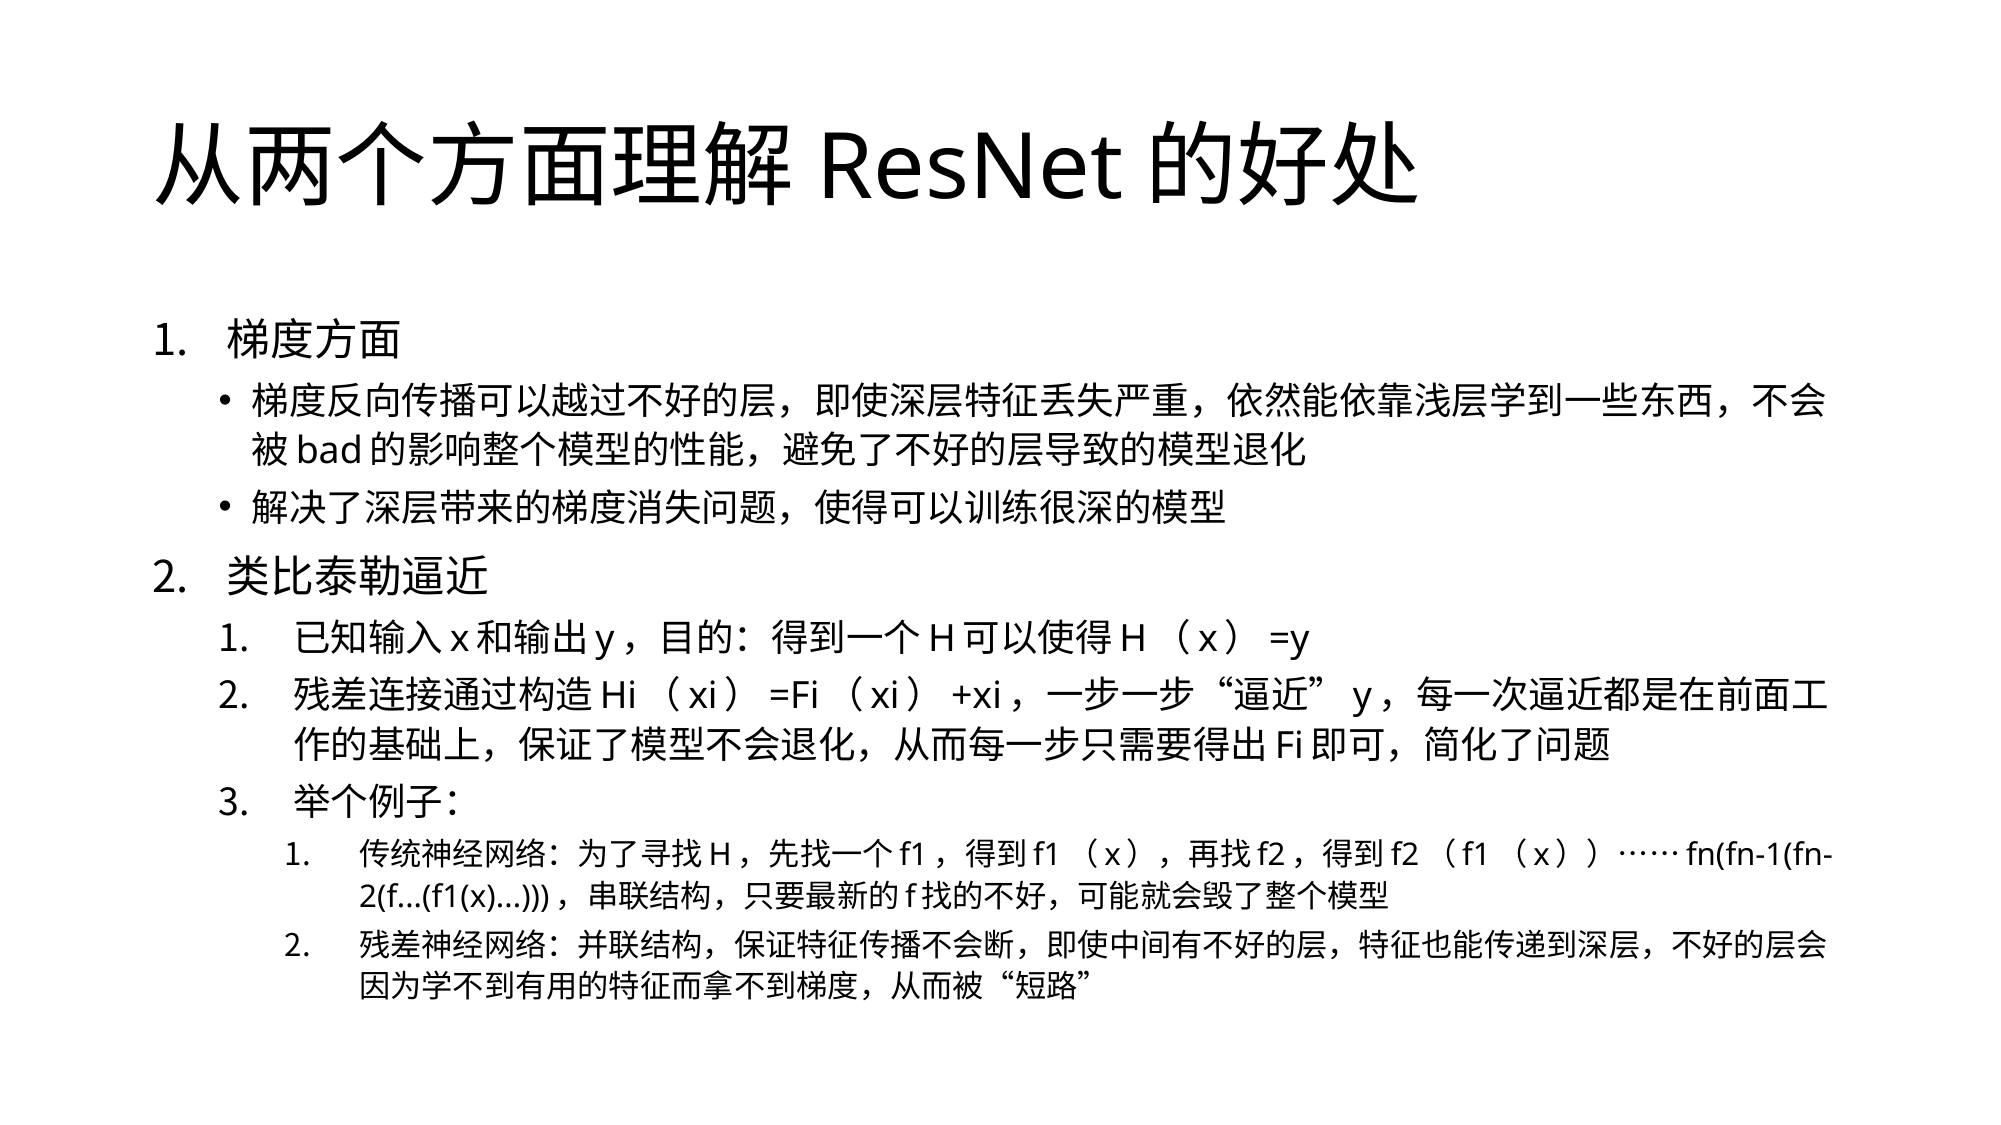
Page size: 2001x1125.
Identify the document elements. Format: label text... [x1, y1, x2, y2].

title 从两个方面理解ResNet的好处 [137, 59, 1863, 278]
list 梯度方面 梯度反向传播可以越过不好的层，即使深层特征丢失严重，依然能依靠浅层学到一些东西，不会被bad的影响整个模型的性能，避免了不好的层导致的模型退化 解决了深层带来的梯度消失问题，使得可以训练很深的模型 类比泰勒逼近 已知输入x和输出y，目的：得到一个H可以使得H（x）=y 残差连接通过构造Hi（xi）=Fi（xi）+xi，一步一步“逼近”y，每一次逼近都是在前面工作的基础上，保证了模型不会退化，从而每一步只需要得出Fi即可，简化了问题 举个例子： 传统神经网络：为了寻找H，先找一个f1，得到f1（x），再找f2，得到f2（f1（x））……fn(fn-1(fn-2(f...(f1(x)...)))，串联结构，只要最新的f找的不好，可能就会毁了整个模型 残差神经网络：并联结构，保证特征传播不会断，即使中间有不好的层，特征也能传递到深层，不好的层会因为学不到有用的特征而拿不到梯度，从而被“短路” [137, 299, 1863, 1014]
